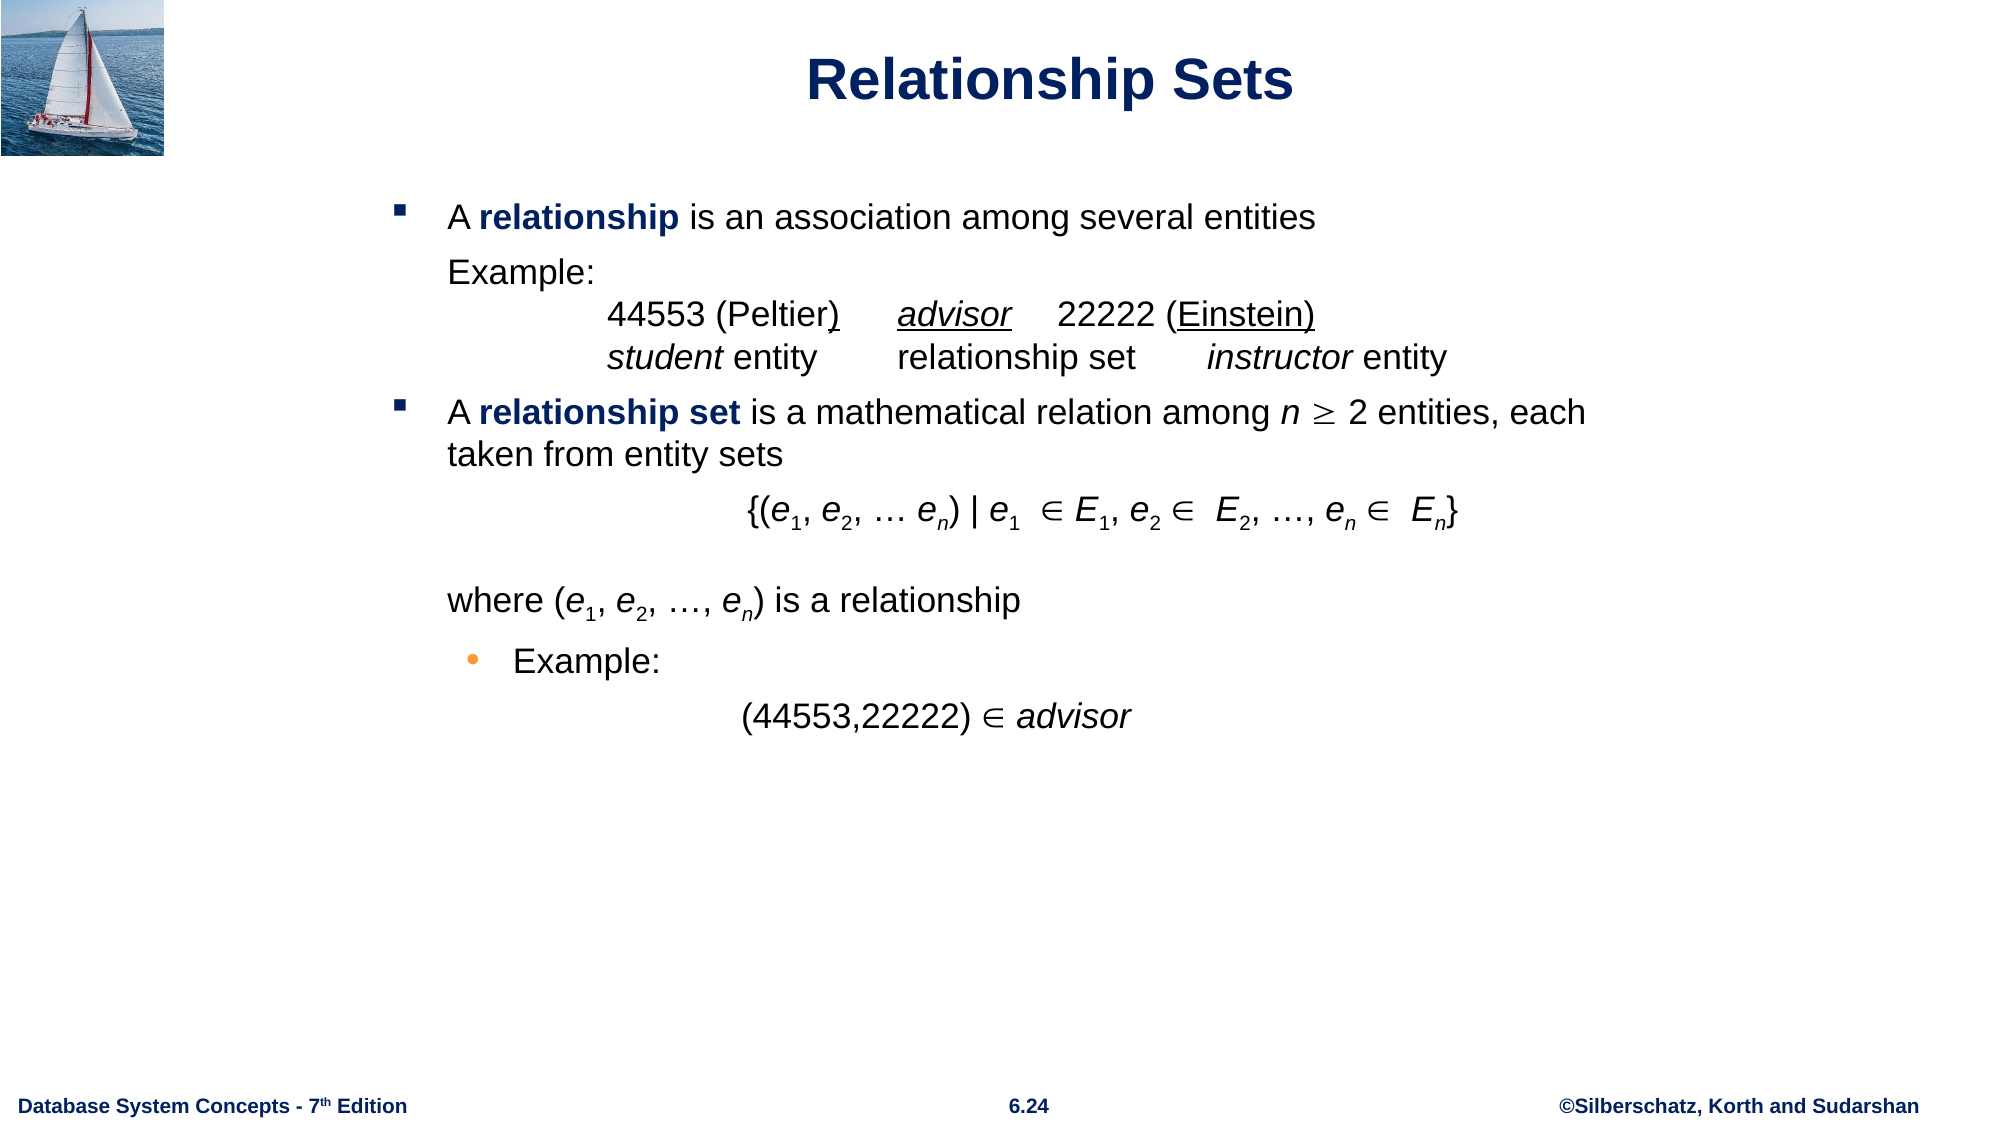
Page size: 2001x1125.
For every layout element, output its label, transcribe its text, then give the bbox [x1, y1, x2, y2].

title Relationship Sets [167, 18, 1935, 120]
picture [1, 0, 164, 156]
list A relationship is an association among several entities Example: 44553 (Peltier) advisor 22222 (Einstein) student entity relationship set instructor entity A relationship set is a mathematical relation among n  2 entities, each taken from entity sets {(e1, e2, … en) | e1  E1, e2  E2, …, en  En} where (e1, e2, …, en) is a relationship Example: (44553,22222)  advisor [376, 186, 1650, 987]
